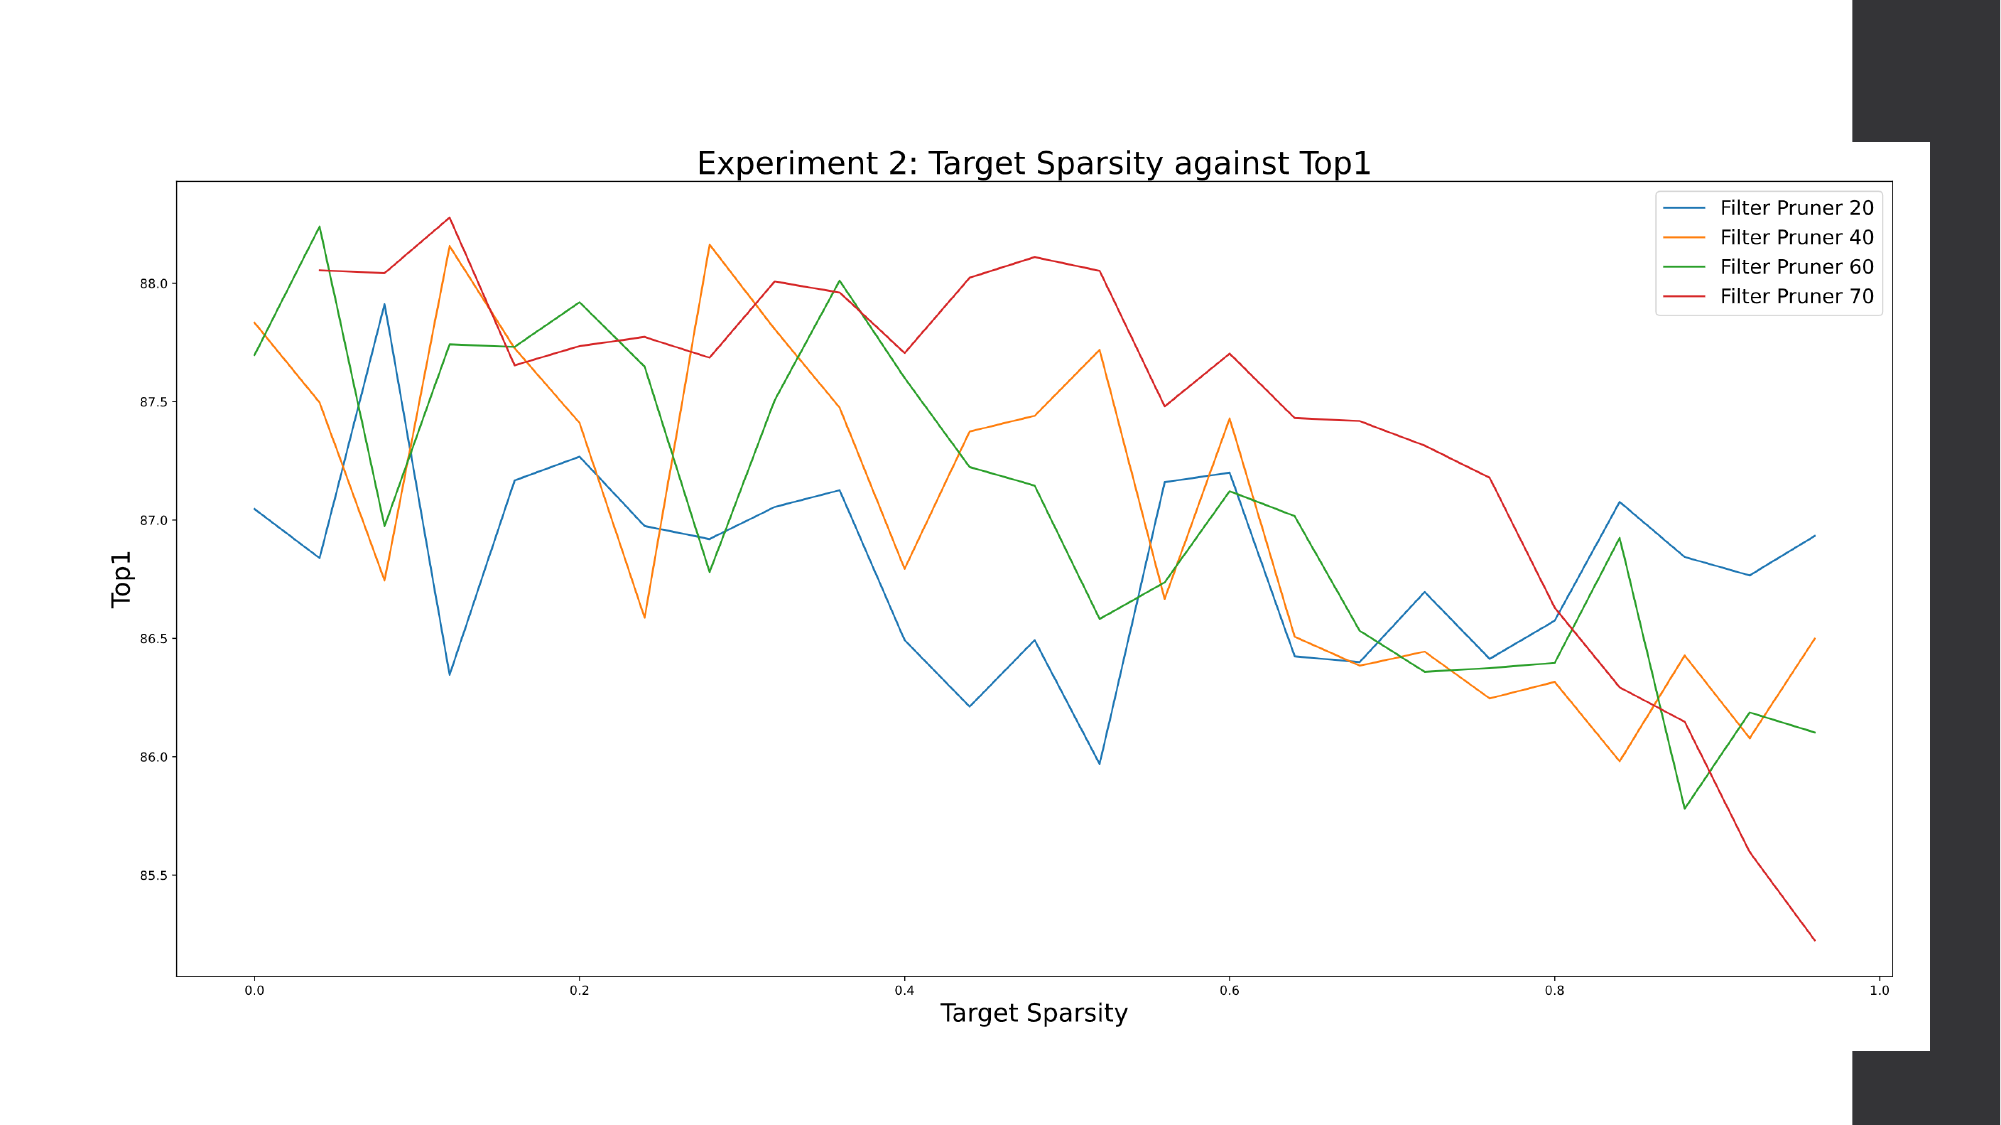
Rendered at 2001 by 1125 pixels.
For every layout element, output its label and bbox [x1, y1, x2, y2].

picture [103, 142, 1930, 1052]
